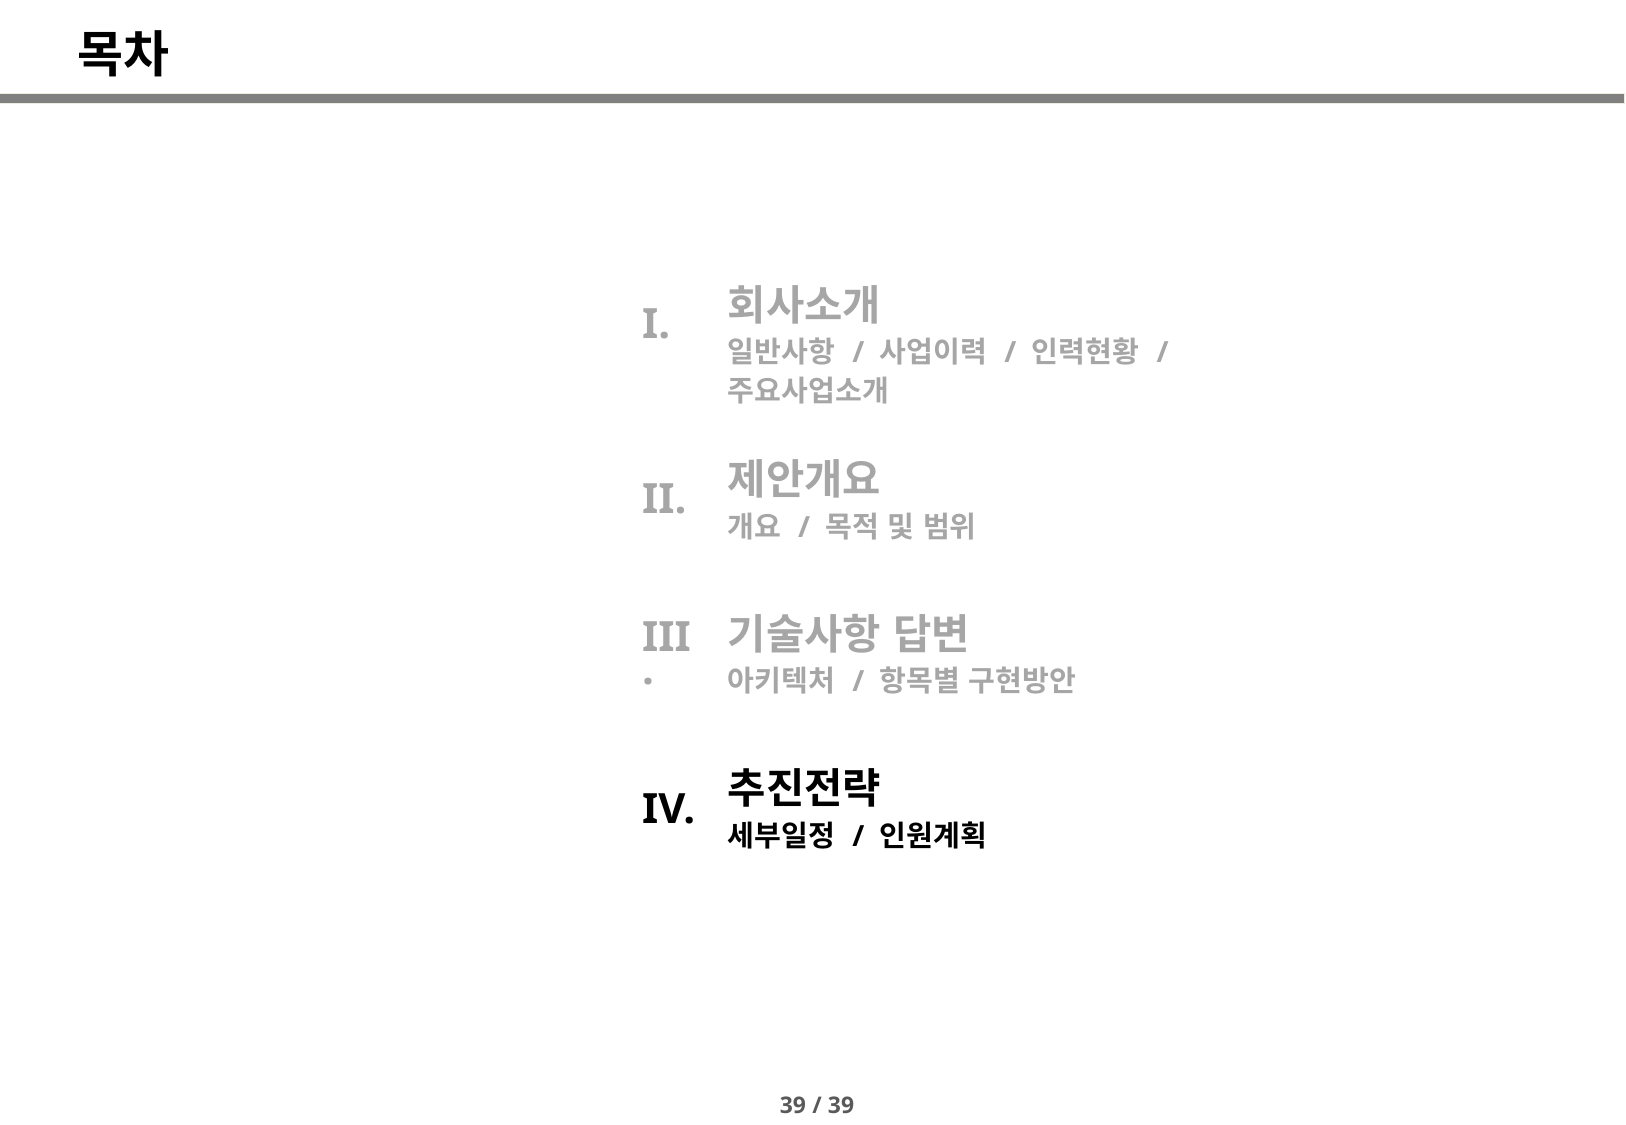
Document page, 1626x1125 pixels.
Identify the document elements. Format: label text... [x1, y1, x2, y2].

title 목차 [62, 21, 1563, 85]
table_cell III. [627, 587, 712, 741]
table_cell 제안개요 개요 / 목적 및 범위 [712, 432, 1231, 587]
table_cell IV. [627, 741, 712, 896]
table_cell 기술사항 답변 아키텍처 / 항목별 구현방안 [712, 587, 1231, 741]
table_cell 추진전략 세부일정 / 인원계획 [712, 741, 1231, 896]
table_header I. [627, 277, 712, 432]
table_header 회사소개 일반사항 / 사업이력 / 인력현황 / 주요사업소개 [712, 277, 1231, 432]
table_cell II. [627, 432, 712, 587]
